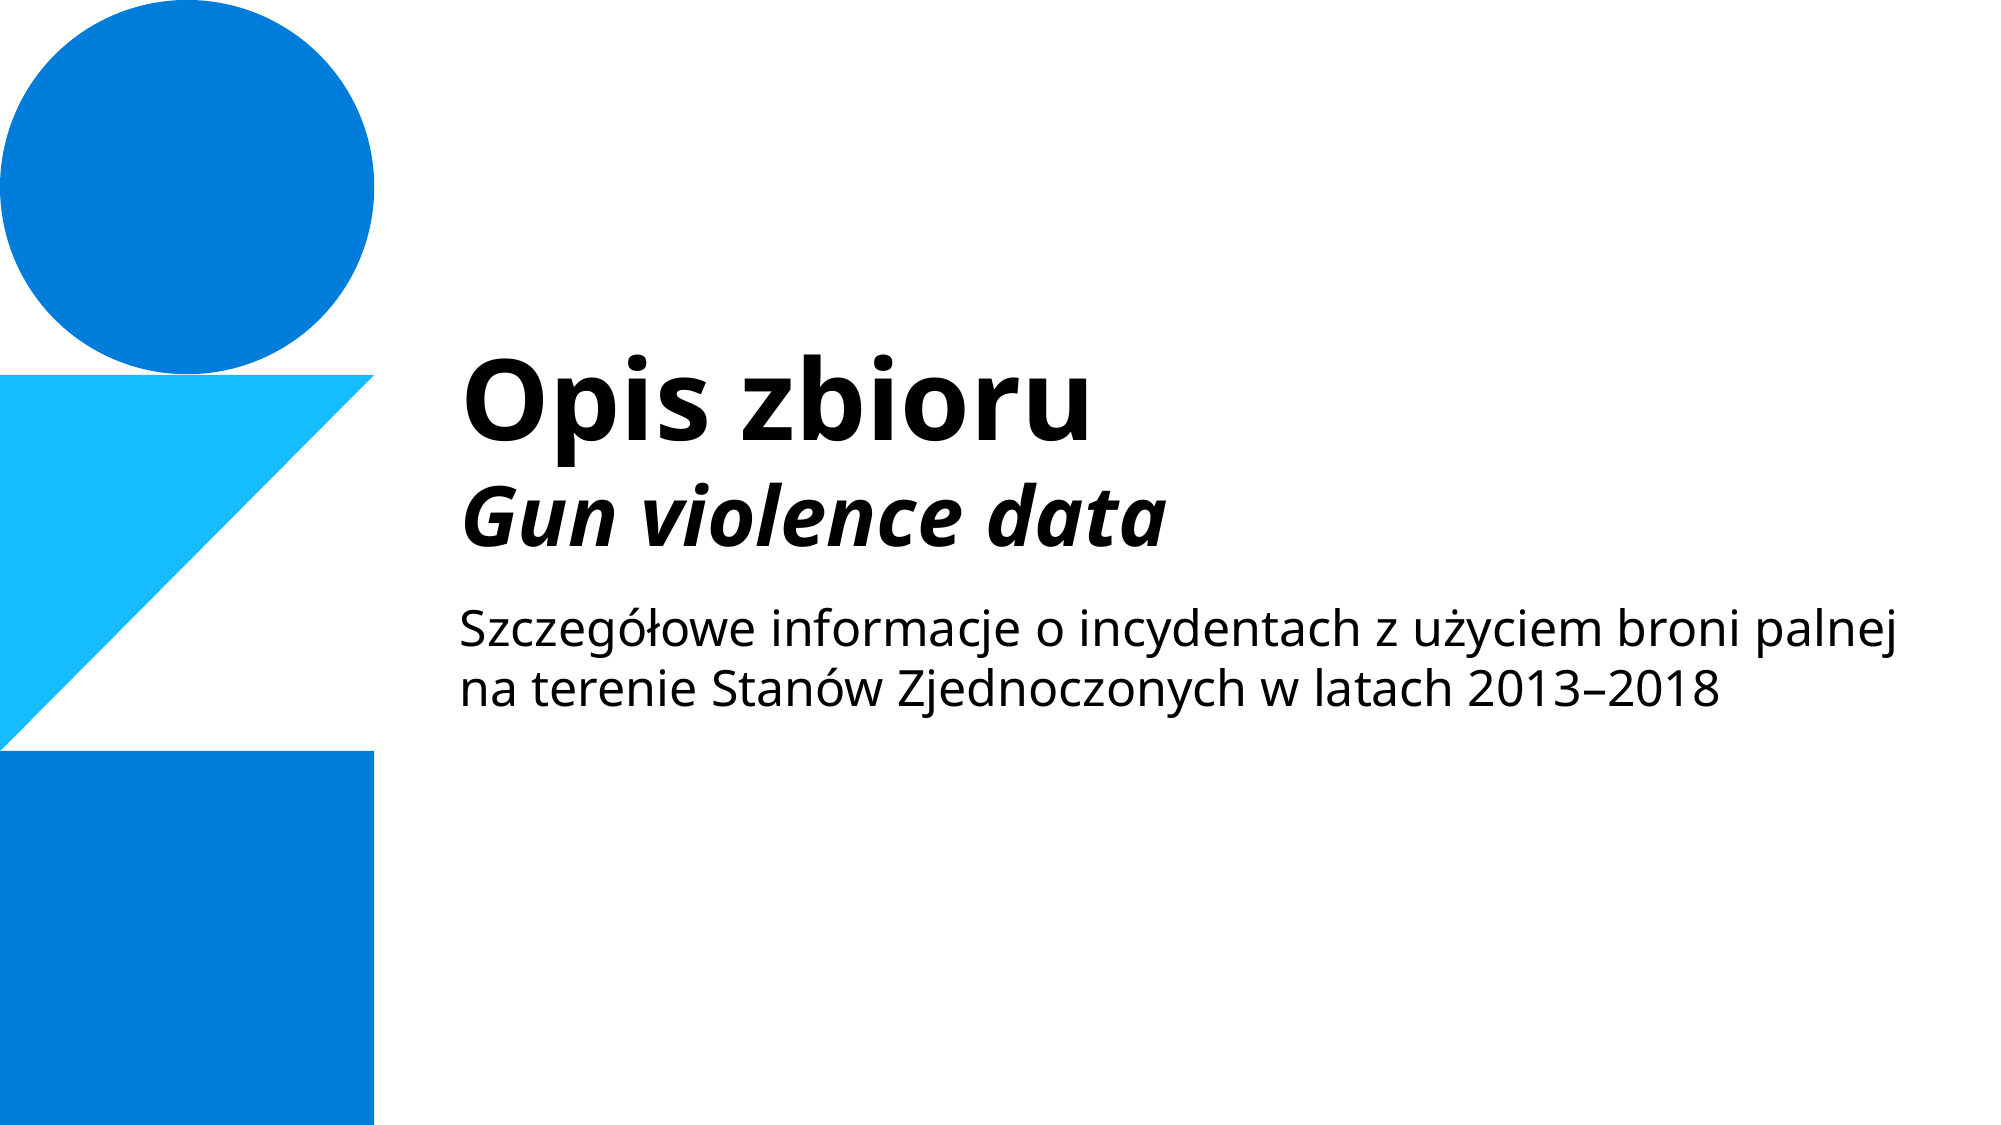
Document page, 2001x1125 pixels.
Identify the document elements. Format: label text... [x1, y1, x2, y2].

title Opis zbioru Gun violence data [460, 97, 2000, 563]
list Szczegółowe informacje o incydentach z użyciem broni palnej na terenie Stanów Zjednoczonych w latach 2013–2018 [459, 596, 1923, 779]
